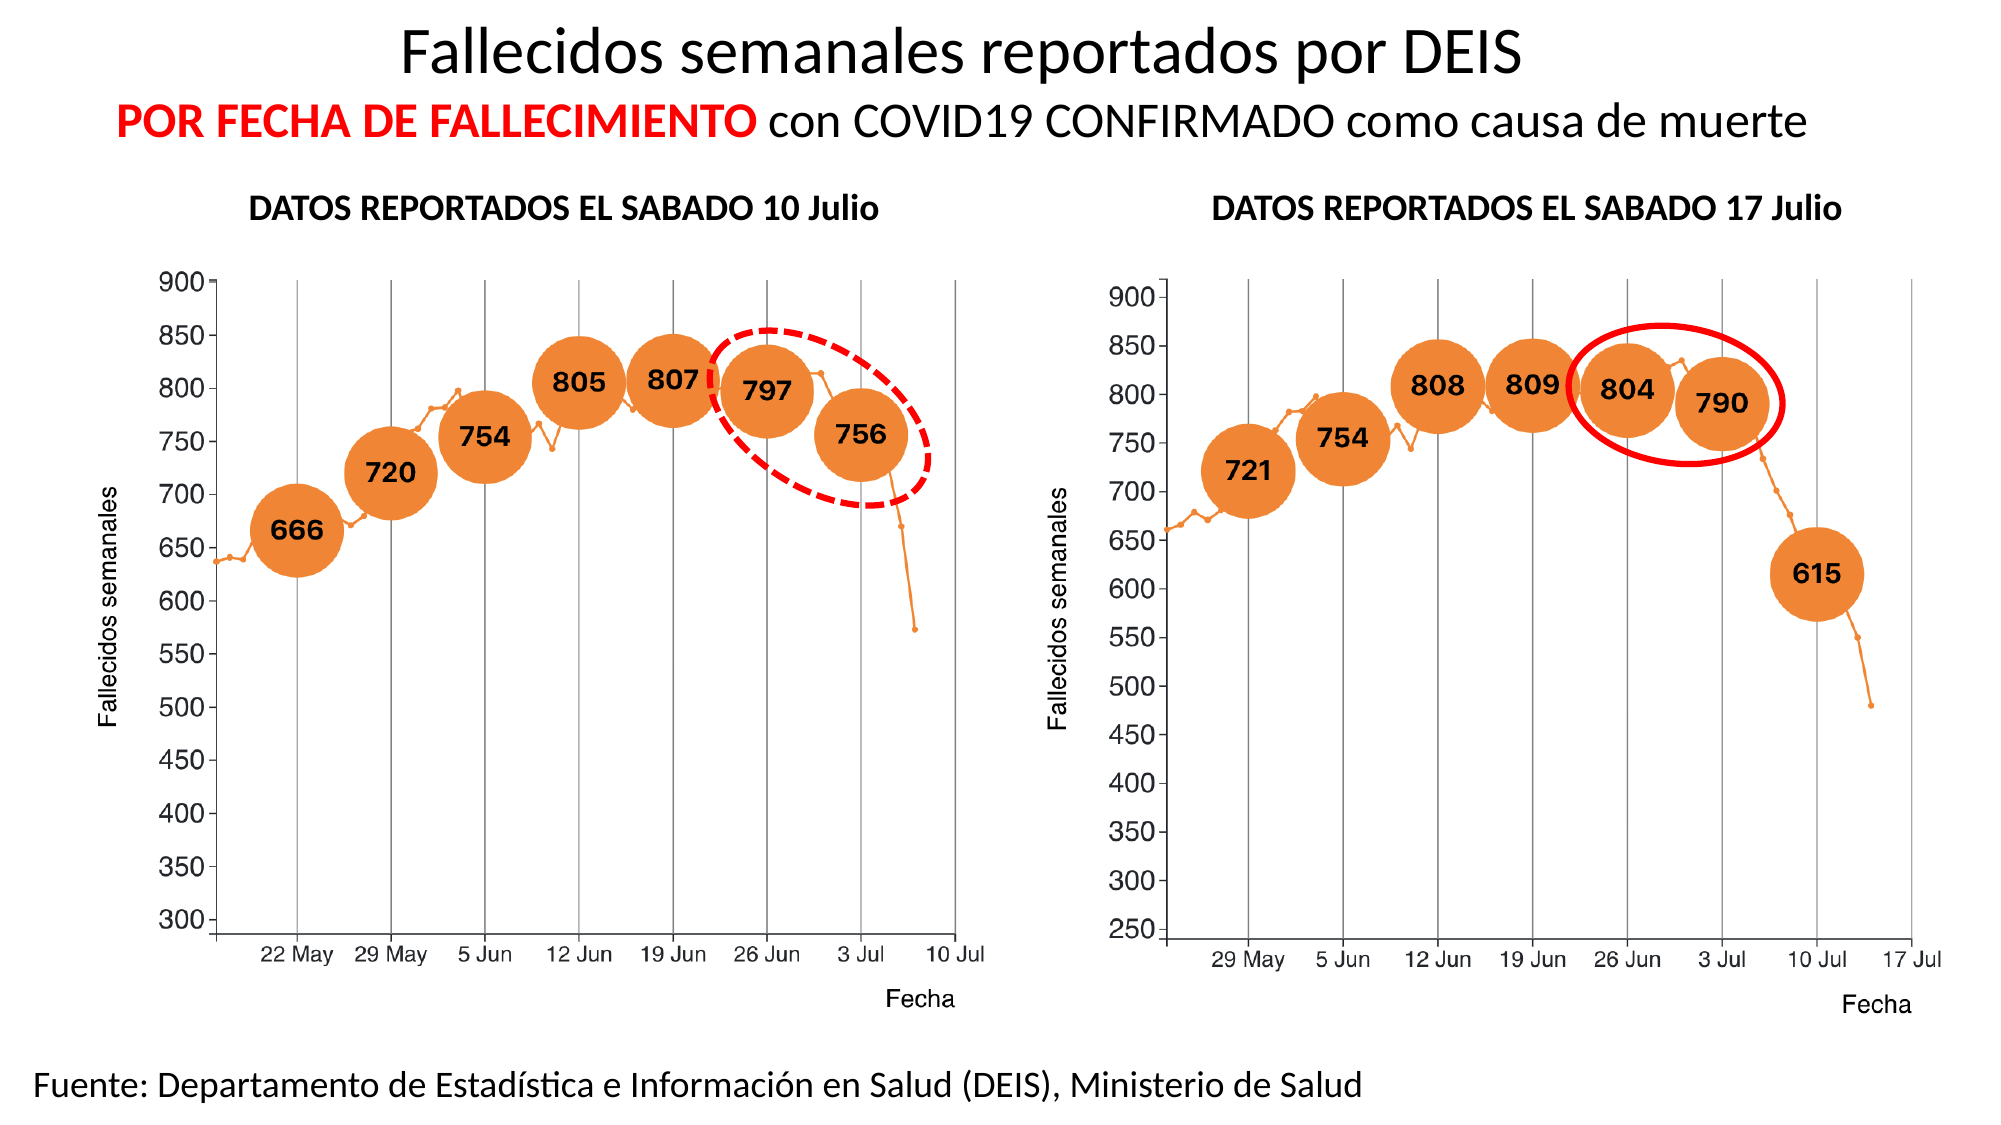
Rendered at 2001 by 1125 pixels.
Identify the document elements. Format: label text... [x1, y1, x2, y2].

picture [81, 267, 1000, 1021]
picture [1021, 263, 1965, 1021]
text_box DATOS REPORTADOS EL SABADO 10 Julio [233, 175, 895, 236]
text_box Fallecidos semanales reportados por DEIS POR FECHA DE FALLECIMIENTO con COVID19 CONFIRMADO como causa de muerte [101, 0, 1824, 155]
text_box Fuente: Departamento de Estadística e Información en Salud (DEIS), Ministerio de Salud [18, 1052, 1380, 1113]
text_box DATOS REPORTADOS EL SABADO 17 Julio [1196, 175, 1859, 236]
